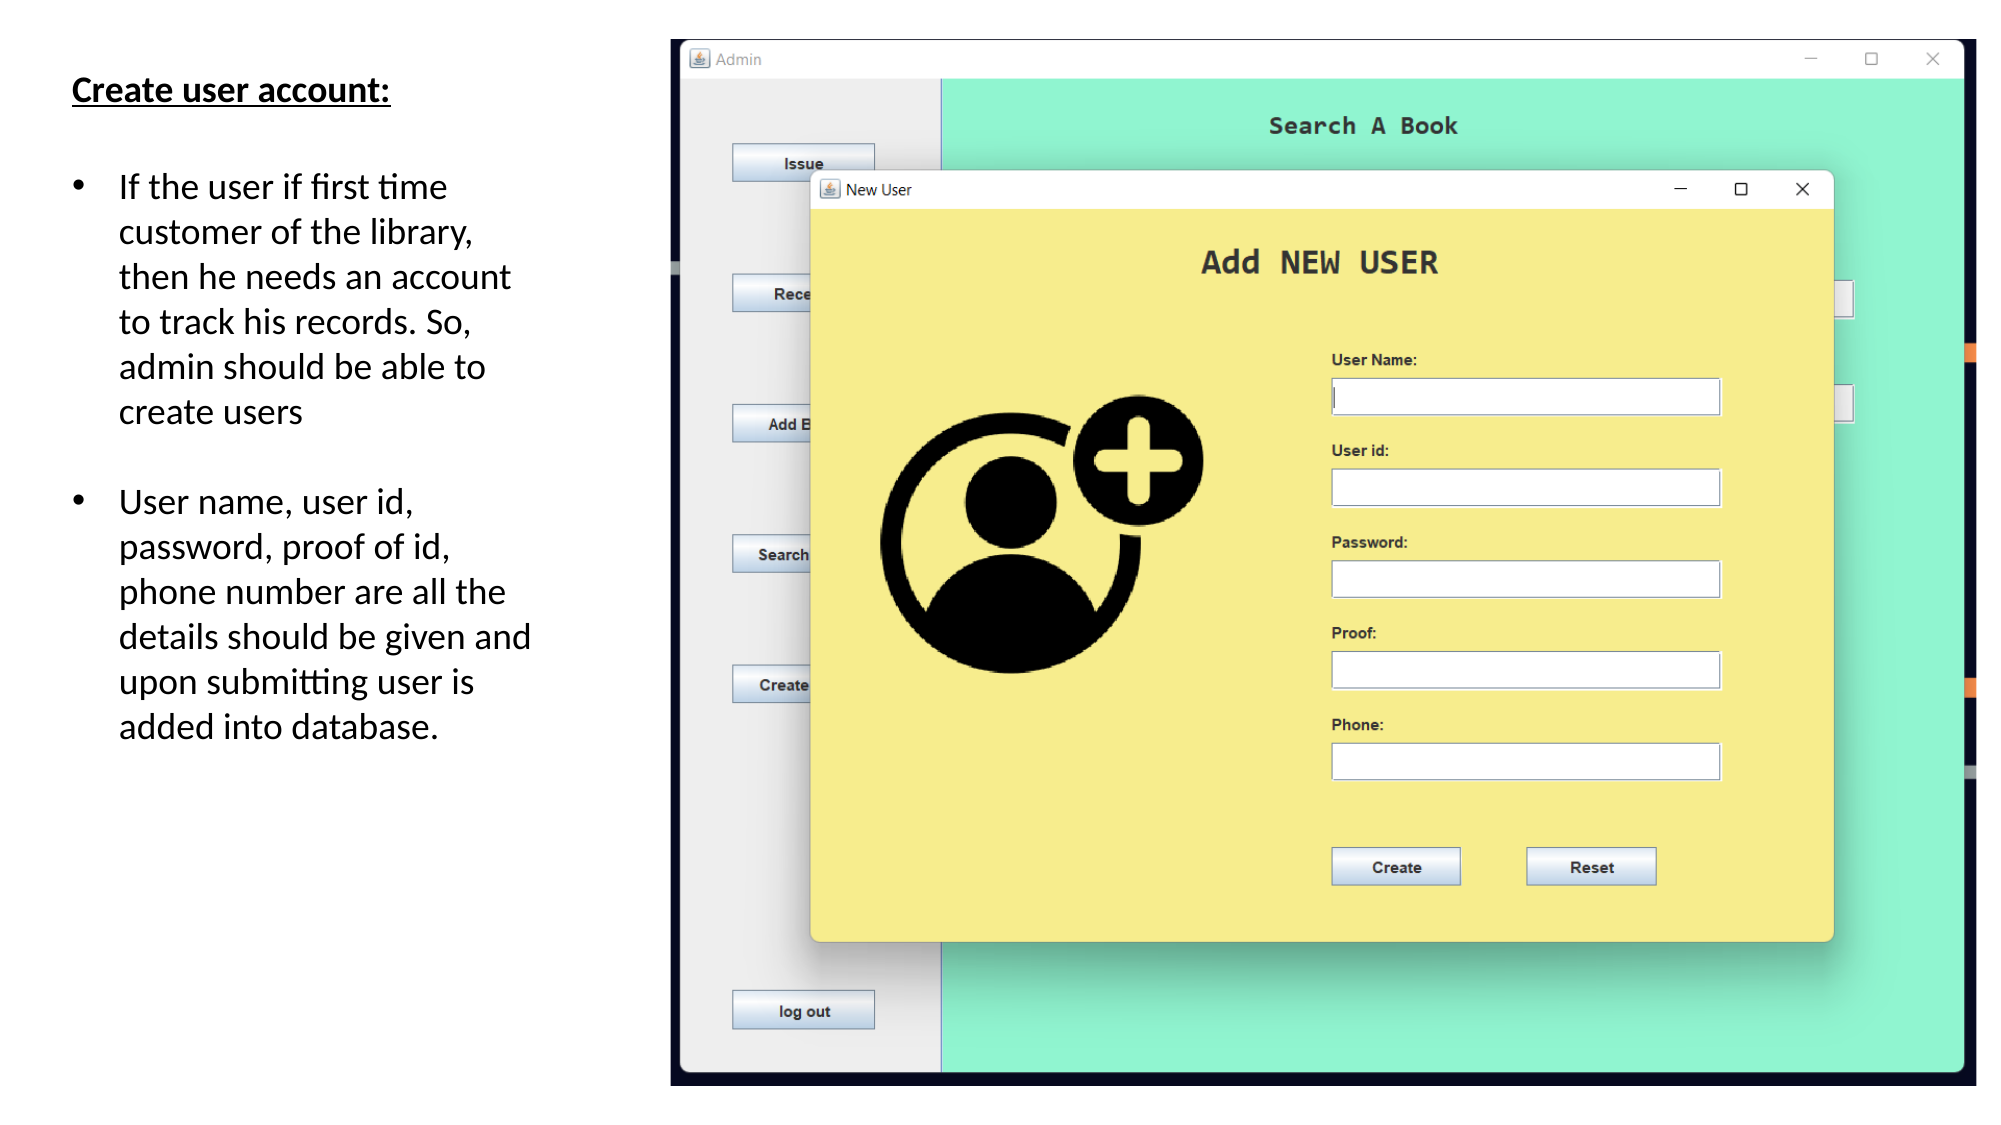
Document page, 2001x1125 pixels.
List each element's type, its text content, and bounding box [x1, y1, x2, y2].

text_box Create user account: [57, 57, 567, 117]
picture [670, 39, 1977, 1086]
text_box If the user if first time customer of the library, then he needs an account to track his records. So, admin should be able to create users User name, user id, password, proof of id, phone number are all the details should be given and upon submitting user is added into database. [57, 154, 567, 755]
